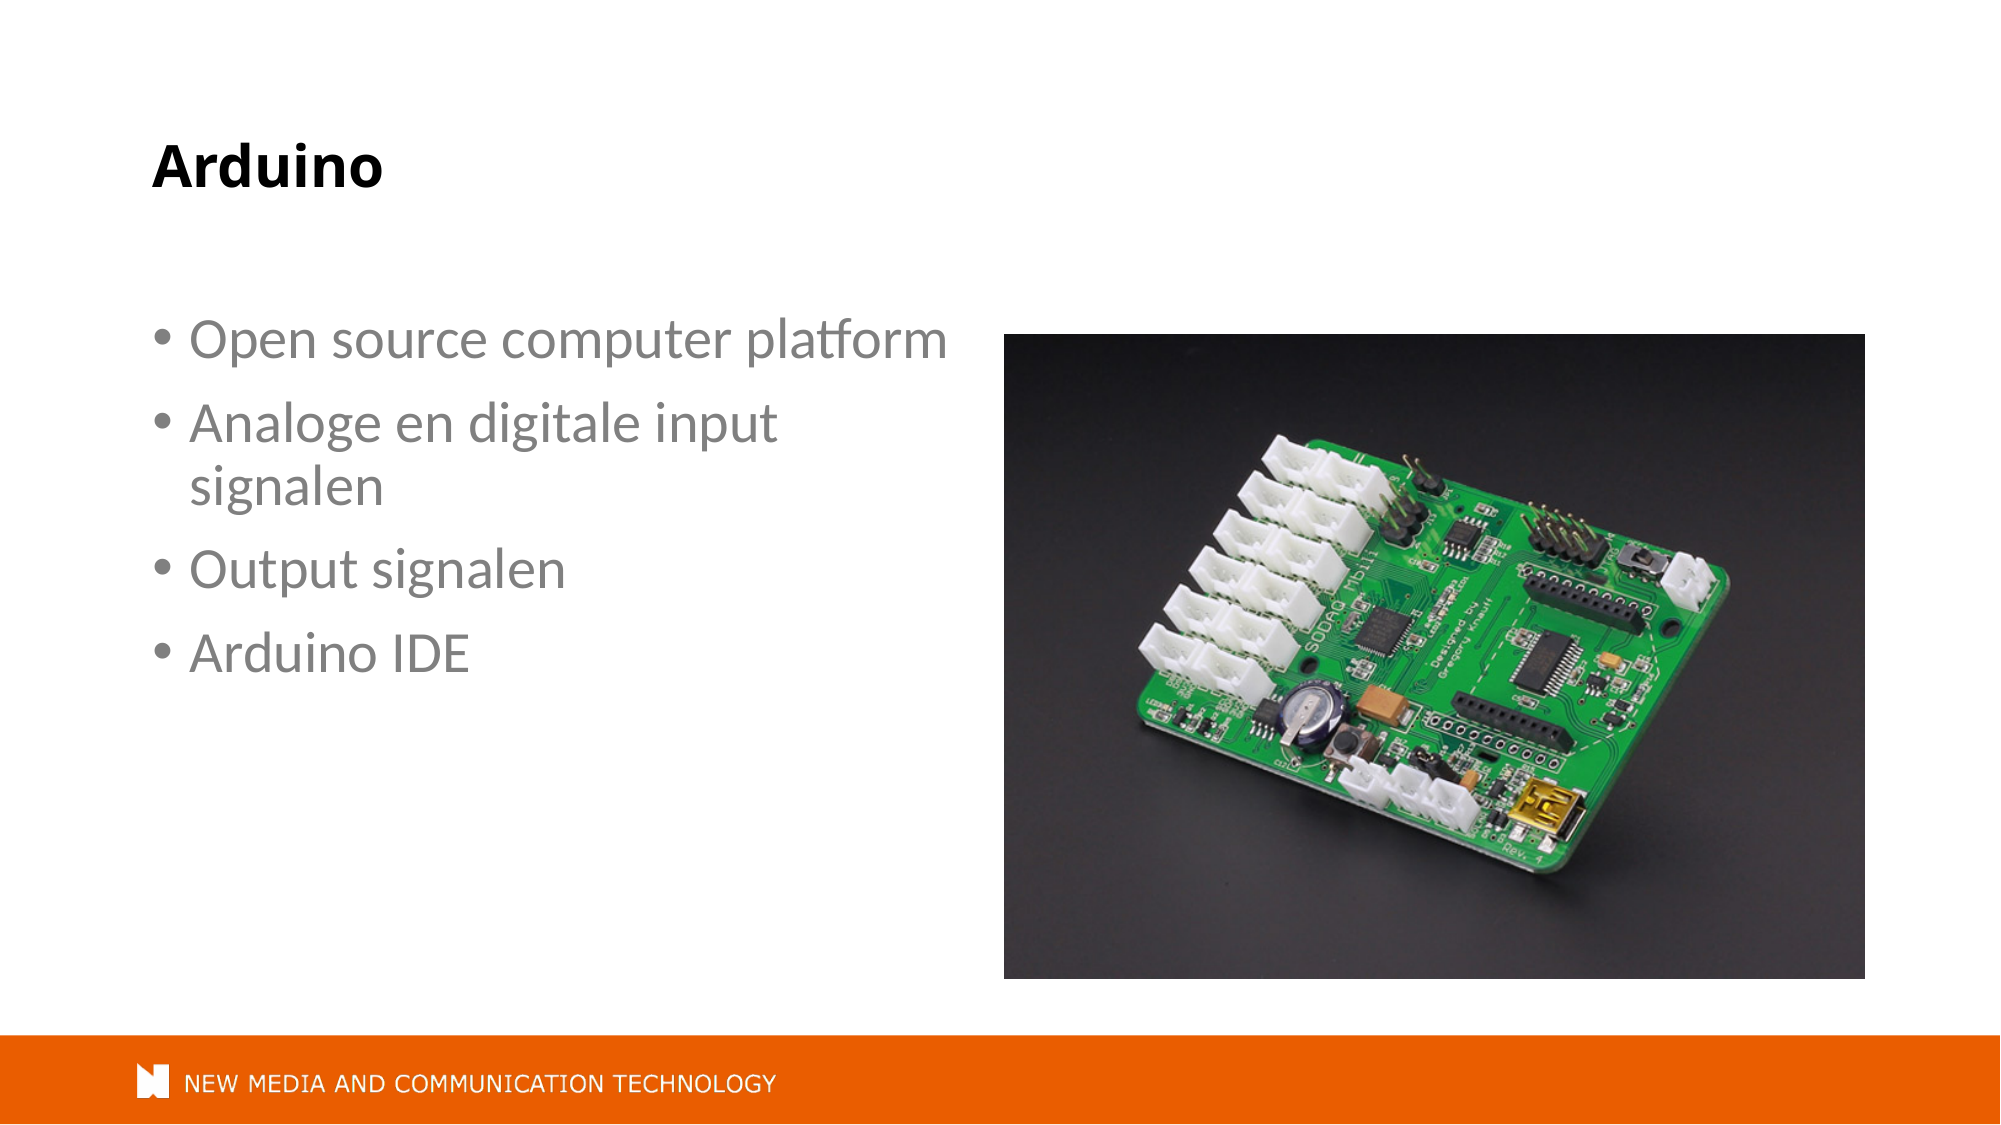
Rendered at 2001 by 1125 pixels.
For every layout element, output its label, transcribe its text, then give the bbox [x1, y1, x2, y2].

title Arduino [137, 59, 1863, 278]
list Open source computer platform Analoge en digitale input signalen Output signalen Arduino IDE [137, 300, 989, 1013]
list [1004, 334, 1864, 979]
picture [137, 1063, 832, 1103]
